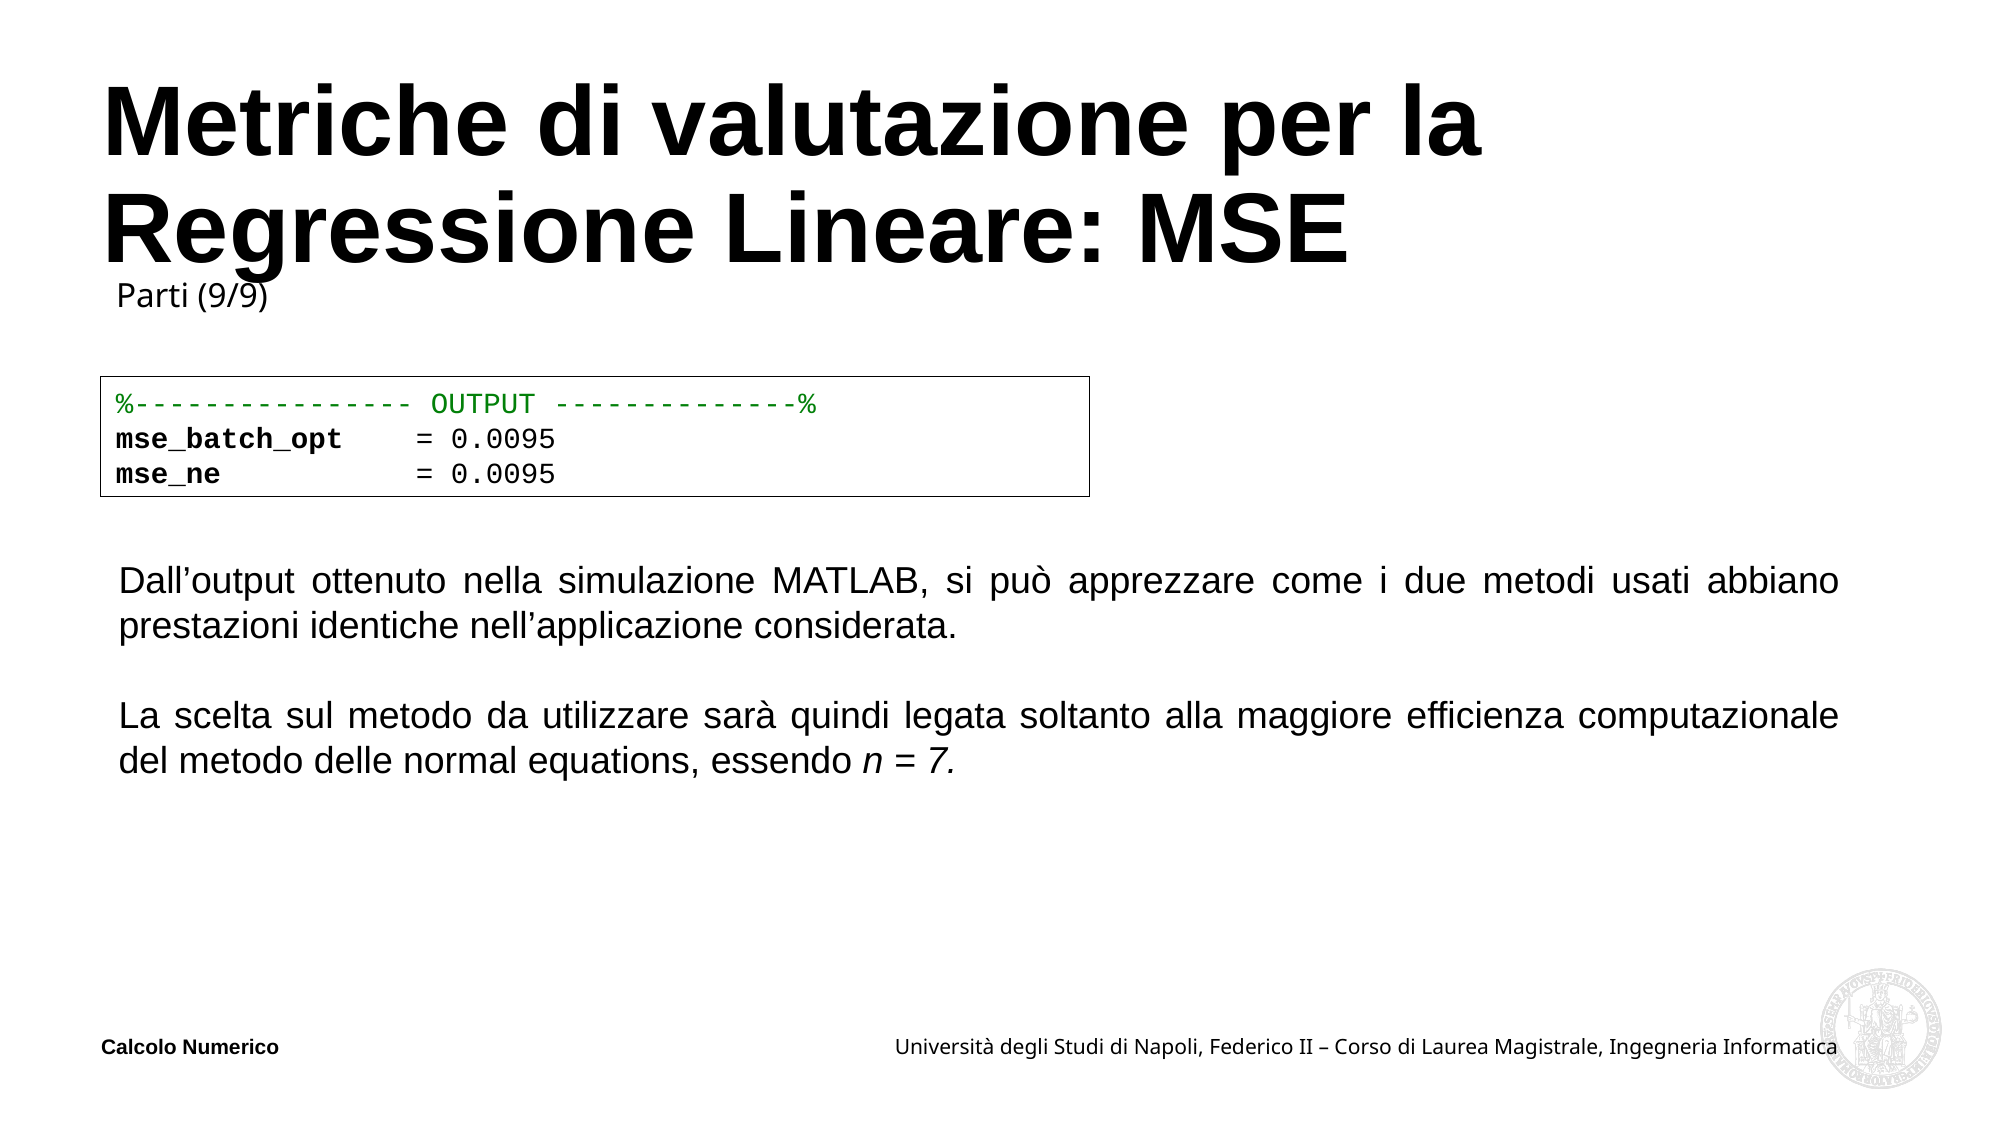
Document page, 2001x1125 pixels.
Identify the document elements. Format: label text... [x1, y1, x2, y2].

text_box %---------------- OUTPUT --------------% mse_batch_opt = 0.0095 mse_ne = 0.0095 [100, 376, 1090, 497]
text_box Dall’output ottenuto nella simulazione MATLAB, si può apprezzare come i due metodi usati abbiano prestazioni identiche nell’applicazione considerata. La scelta sul metodo da utilizzare sarà quindi legata soltanto alla maggiore efficienza computazionale del metodo delle normal equations, essendo n = 7. [103, 549, 1855, 789]
picture [1820, 968, 1942, 1090]
text_box Parti (9/9) [100, 271, 1748, 448]
text_box Calcolo Numerico Università degli Studi di Napoli, Federico II – Corso di Laurea Magistrale, Ingegneria Informatica [75, 1028, 1820, 1090]
text_box Metriche di valutazione per la Regressione Lineare: MSE [87, 62, 1855, 292]
